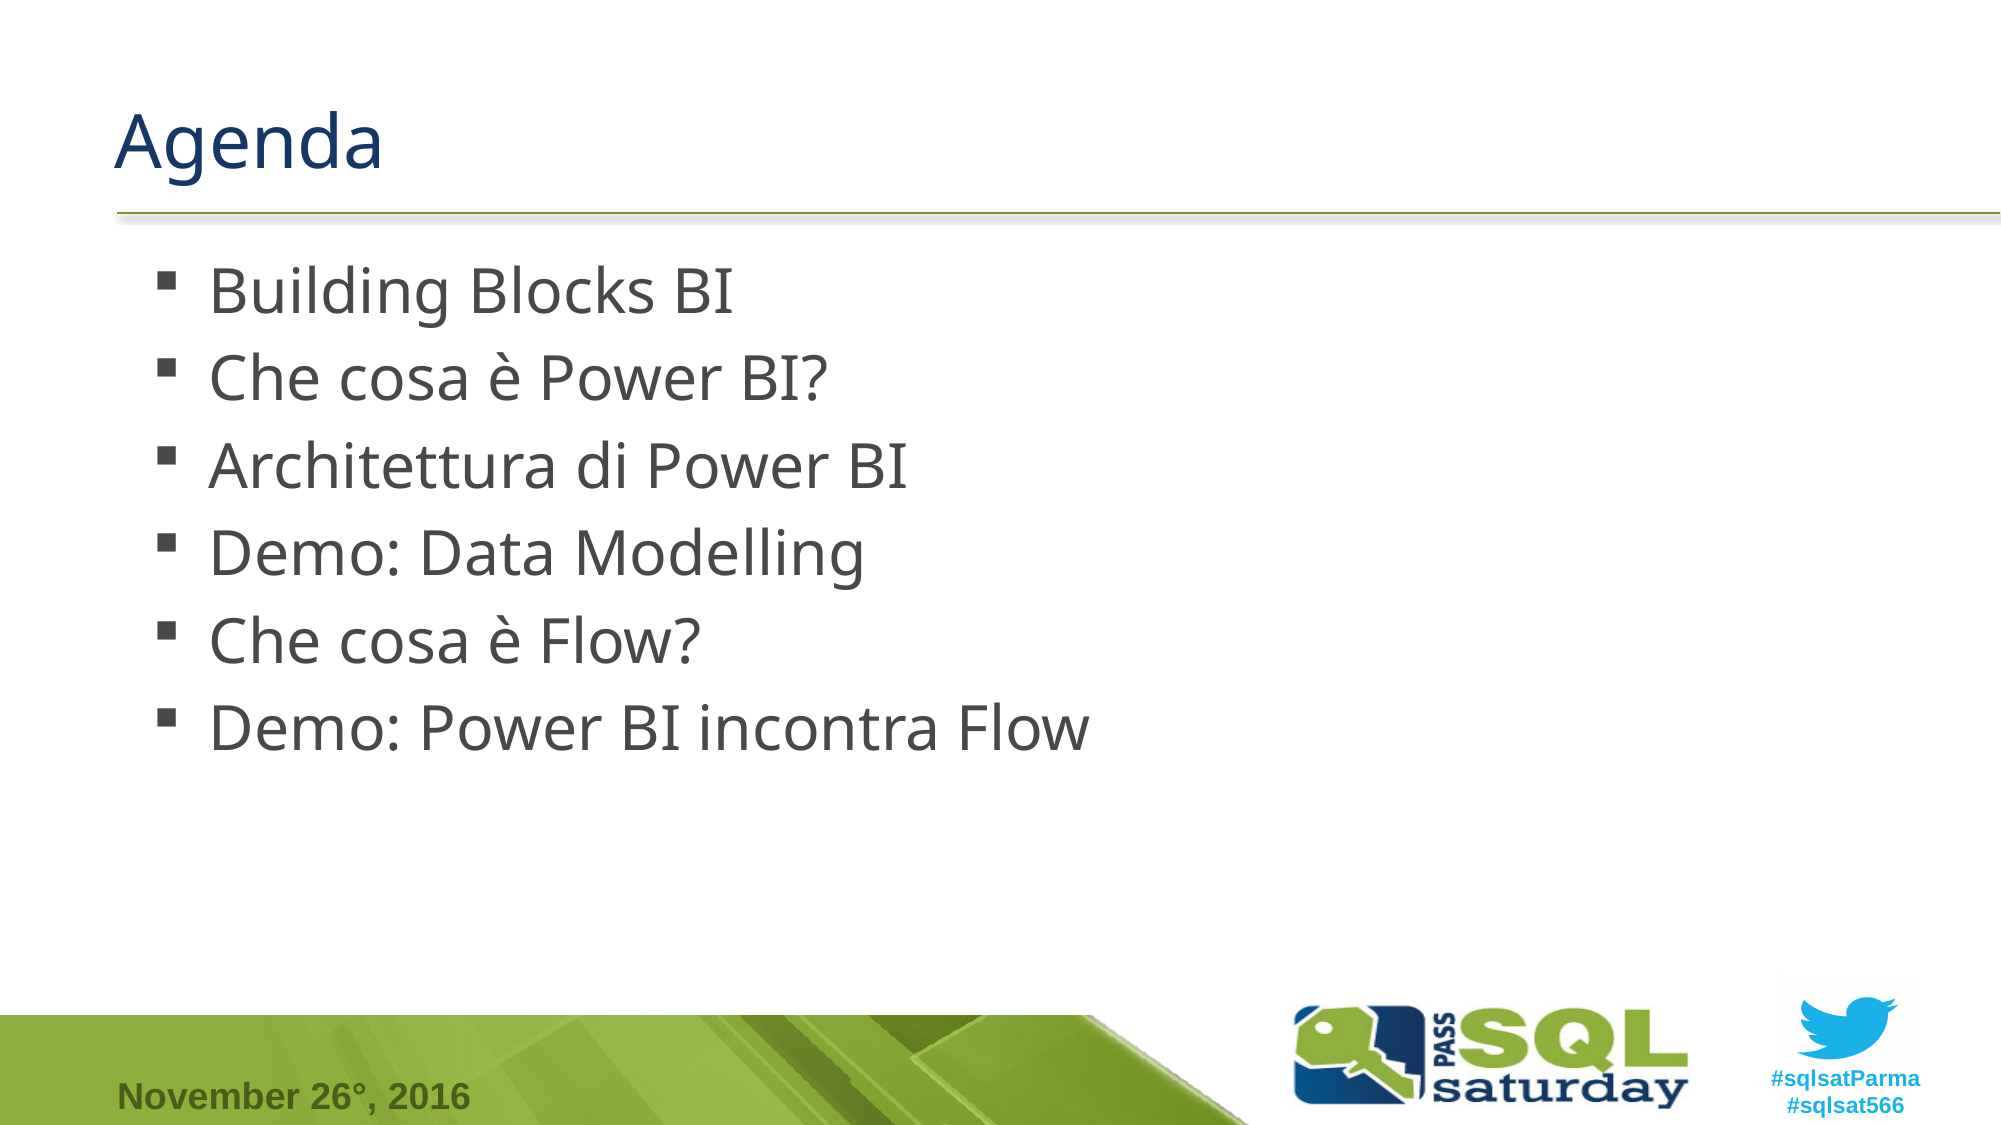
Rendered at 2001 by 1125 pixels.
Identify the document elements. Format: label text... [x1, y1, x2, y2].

picture [1776, 974, 1919, 1082]
picture [0, 977, 1709, 1125]
title Agenda [99, 45, 1900, 233]
list Building Blocks BI Che cosa è Power BI? Architettura di Power BI Demo: Data Modelling Che cosa è Flow? Demo: Power BI incontra Flow [137, 243, 1912, 953]
